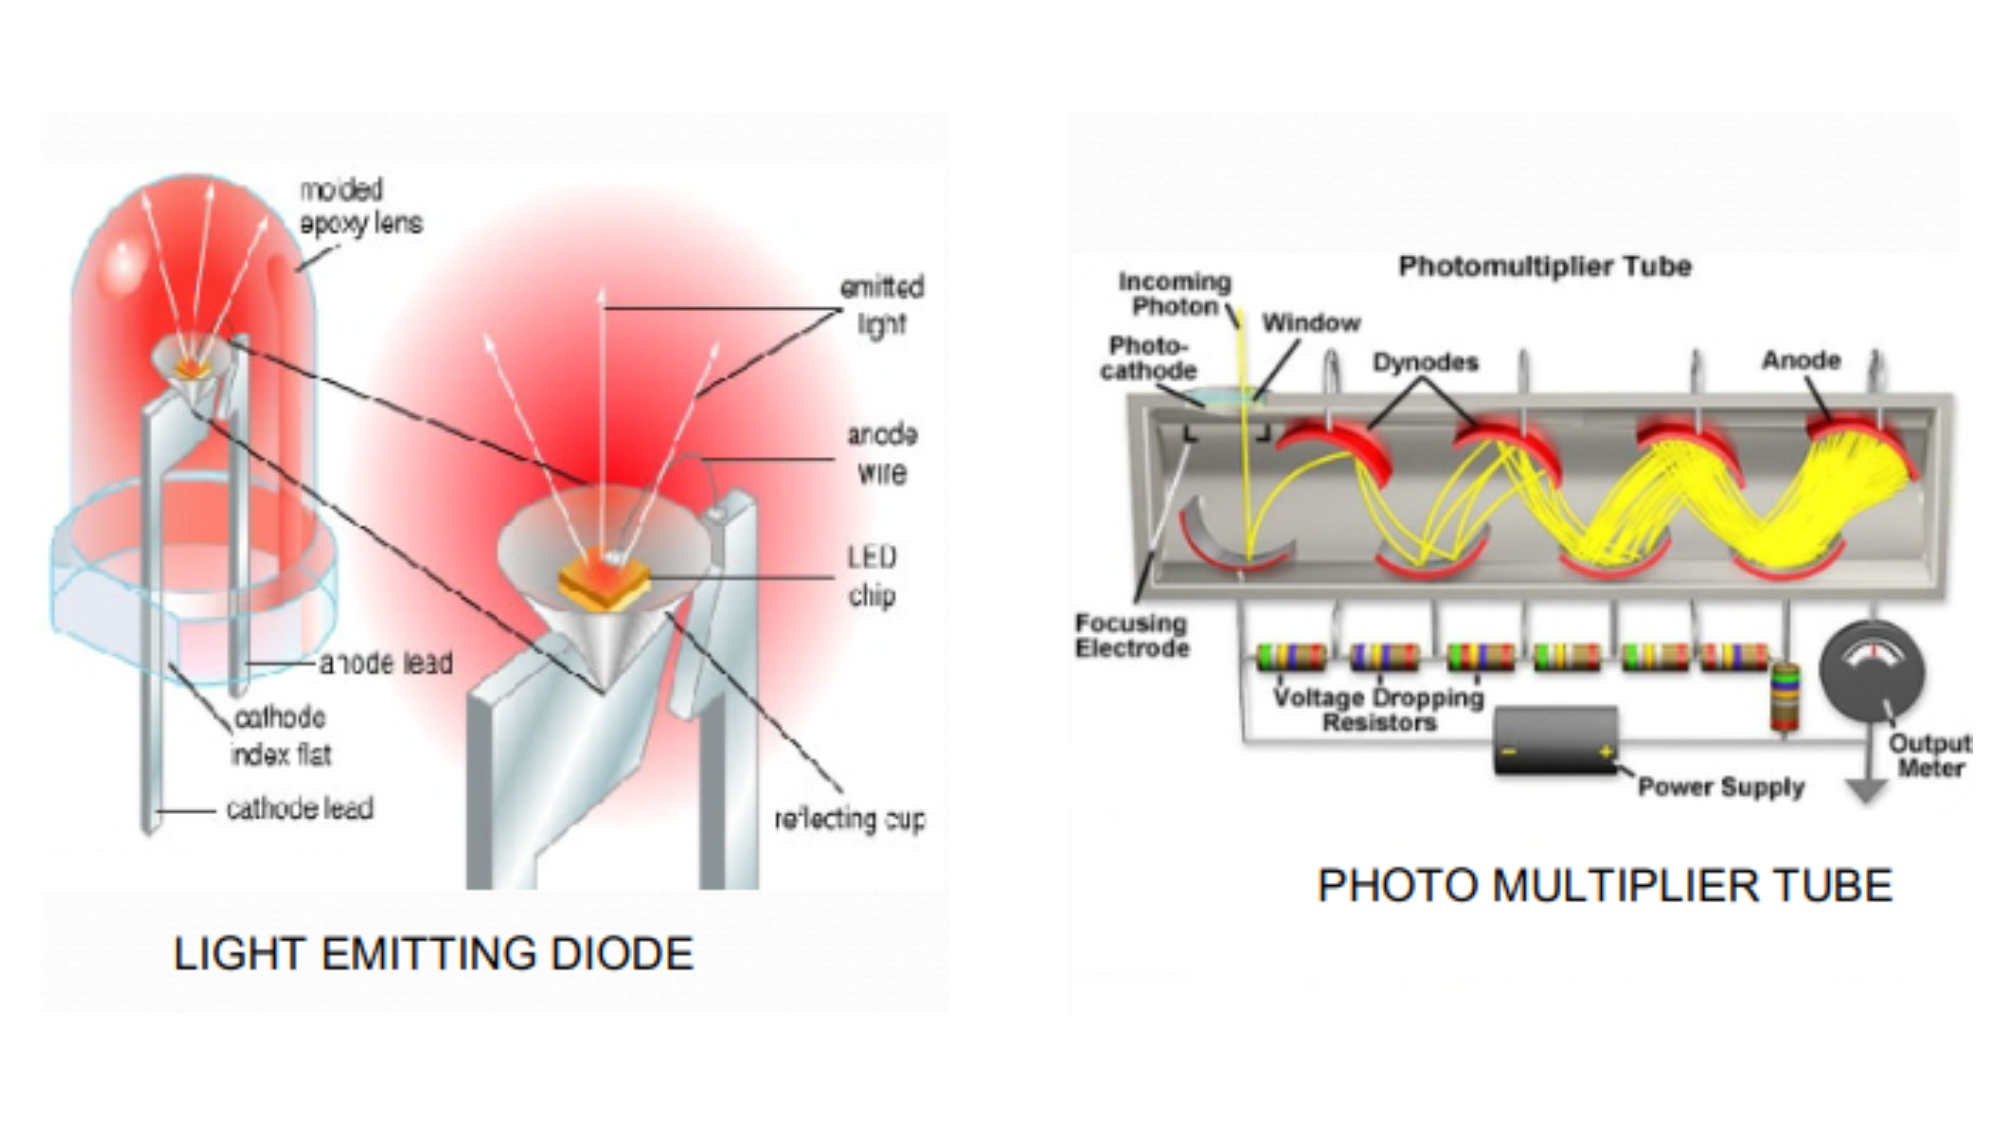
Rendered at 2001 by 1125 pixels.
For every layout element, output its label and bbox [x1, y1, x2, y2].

picture [27, 112, 1973, 1013]
